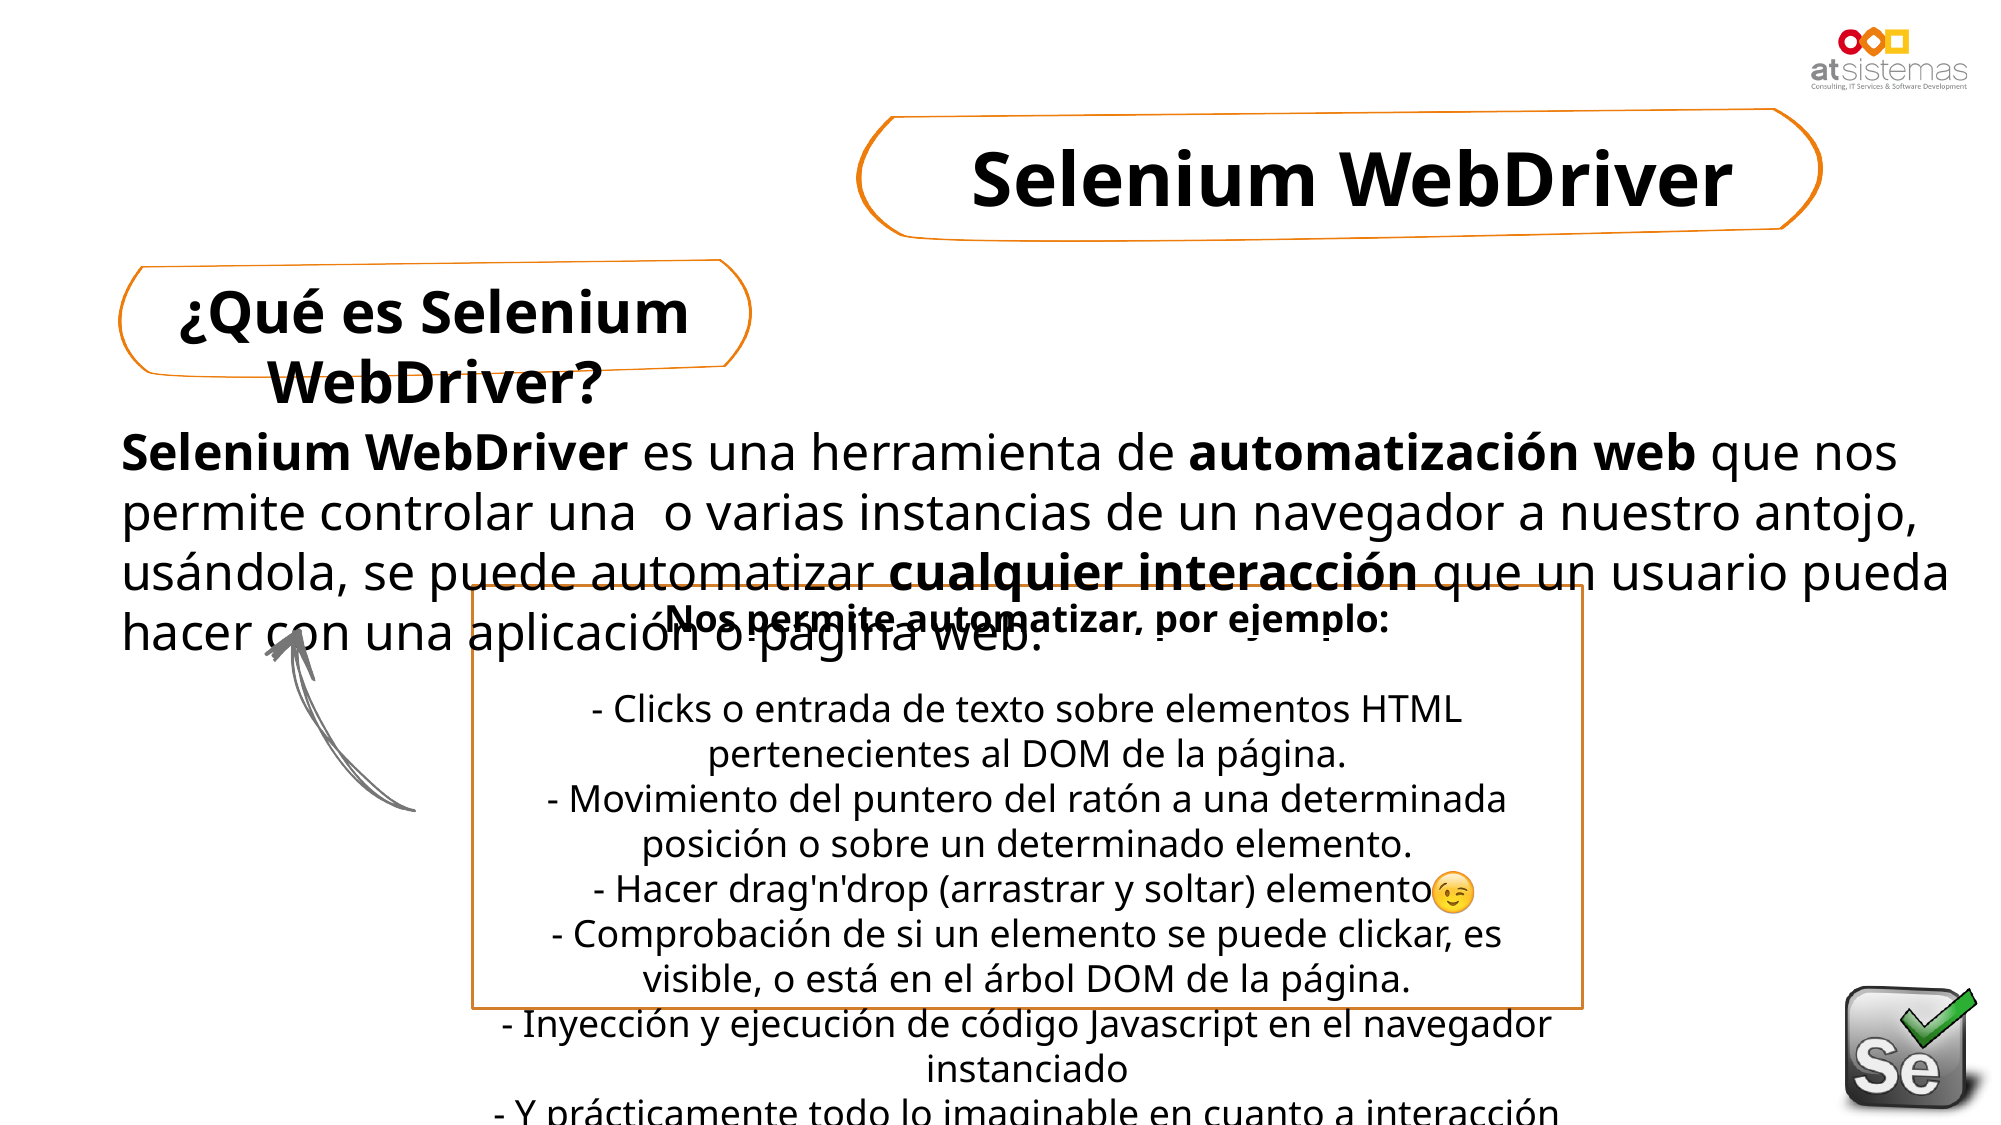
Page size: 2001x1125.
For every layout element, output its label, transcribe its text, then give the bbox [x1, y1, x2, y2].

picture [238, 624, 457, 826]
picture [1835, 978, 1992, 1120]
text_box Selenium WebDriver es una herramienta de automatización web que nos permite controlar una o varias instancias de un navegador a nuestro antojo, usándola, se puede automatizar cualquier interacción que un usuario pueda hacer con una aplicación o página web. [106, 413, 1973, 626]
picture [1428, 867, 1477, 916]
picture [856, 2, 1992, 242]
picture [118, 259, 753, 378]
text_box Selenium WebDriver [664, 124, 2000, 319]
text_box Nos permite automatizar, por ejemplo:​ ​- Clicks o entrada de texto sobre elementos HTML pertenecientes al DOM de la página.​ - Movimiento del puntero del ratón a una determinada posición o sobre un determinado elemento.​ - Hacer drag'n'drop (arrastrar y soltar) elementos.​ - Comprobación de si un elemento se puede clickar, es visible, o está en el árbol DOM de la página.​ - Inyección y ejecución de código Javascript en el navegador instanciado​ - Y prácticamente todo lo imaginable en cuanto a interacción de usuario se refiere.. ​ [472, 626, 1583, 1009]
